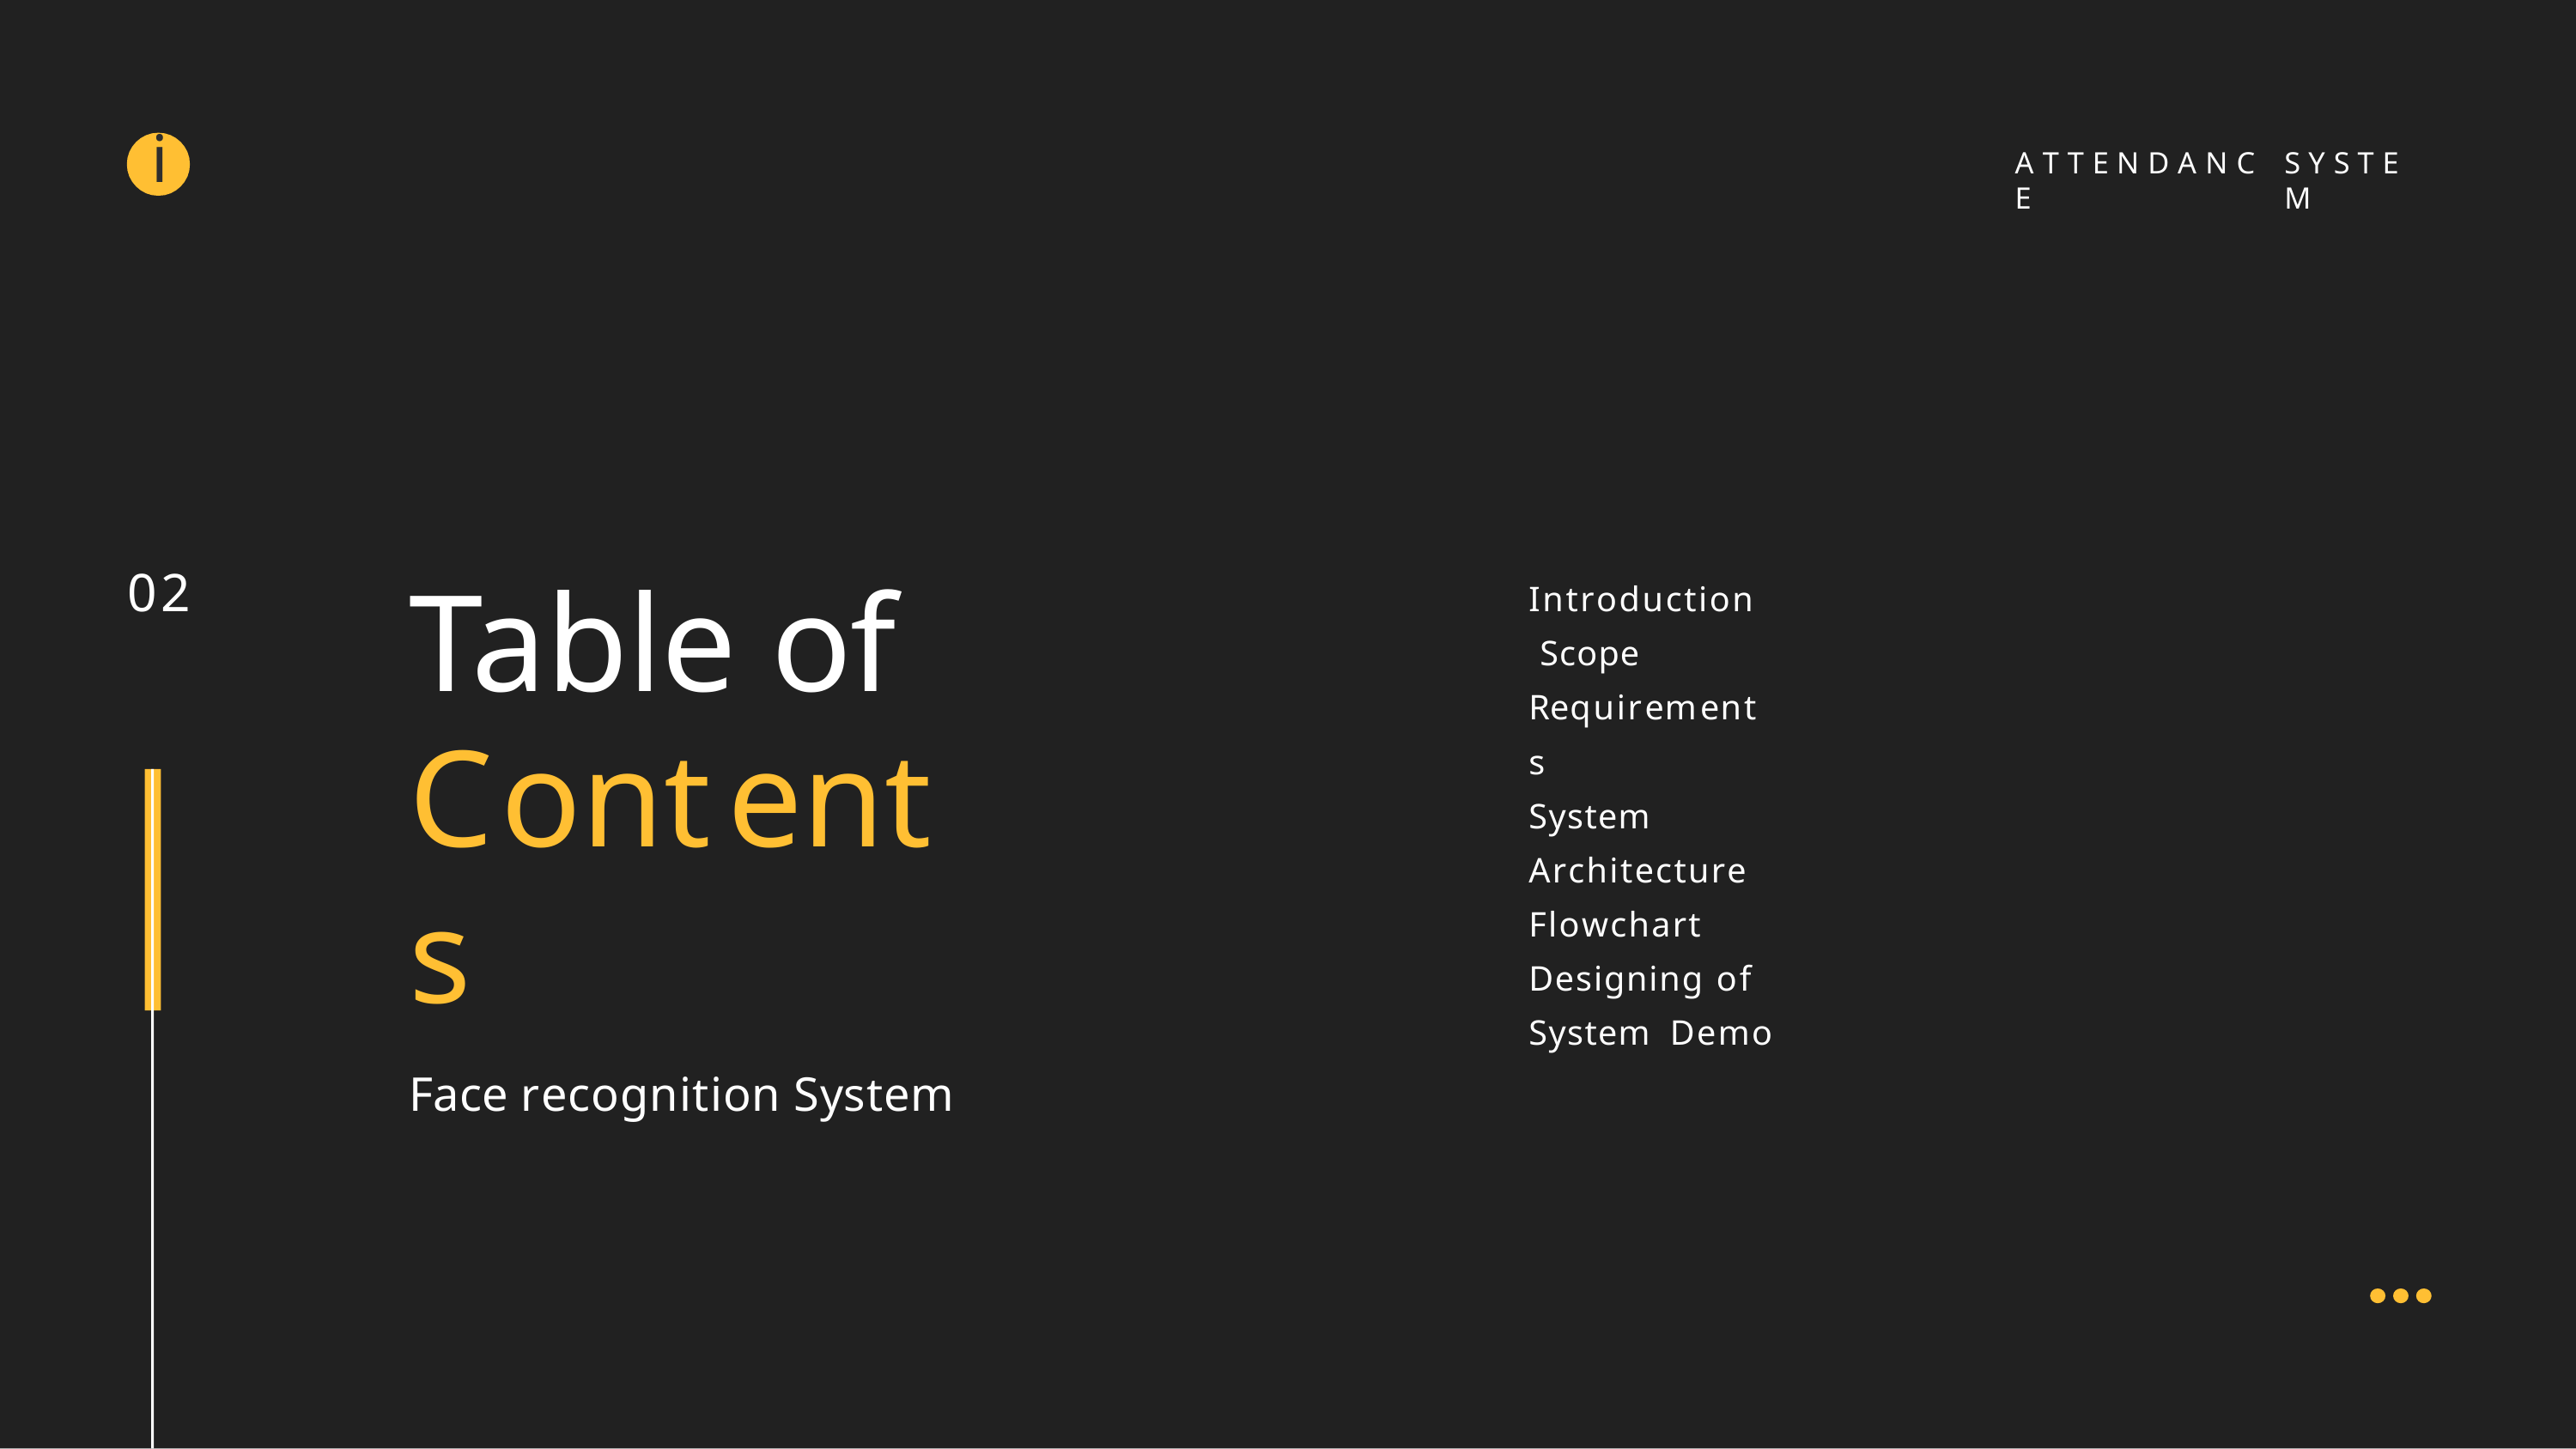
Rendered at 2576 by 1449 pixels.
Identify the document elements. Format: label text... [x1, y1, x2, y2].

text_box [144, 768, 161, 1449]
text_box Table of Contents Face recognition System [407, 551, 996, 1121]
text_box i [149, 115, 172, 196]
text_box Introduction Scope Requirements System Architecture Flowchart Designing of System Demo [1527, 562, 1876, 1052]
text_box [2393, 1288, 2409, 1304]
text_box [2370, 1288, 2386, 1304]
text_box [172, 136, 191, 193]
text_box S Y S T E M [2282, 142, 2433, 215]
text_box A T T E N D A N C E [2013, 142, 2269, 215]
text_box 02 [125, 557, 196, 622]
text_box [126, 134, 149, 195]
text_box [2415, 1288, 2432, 1304]
